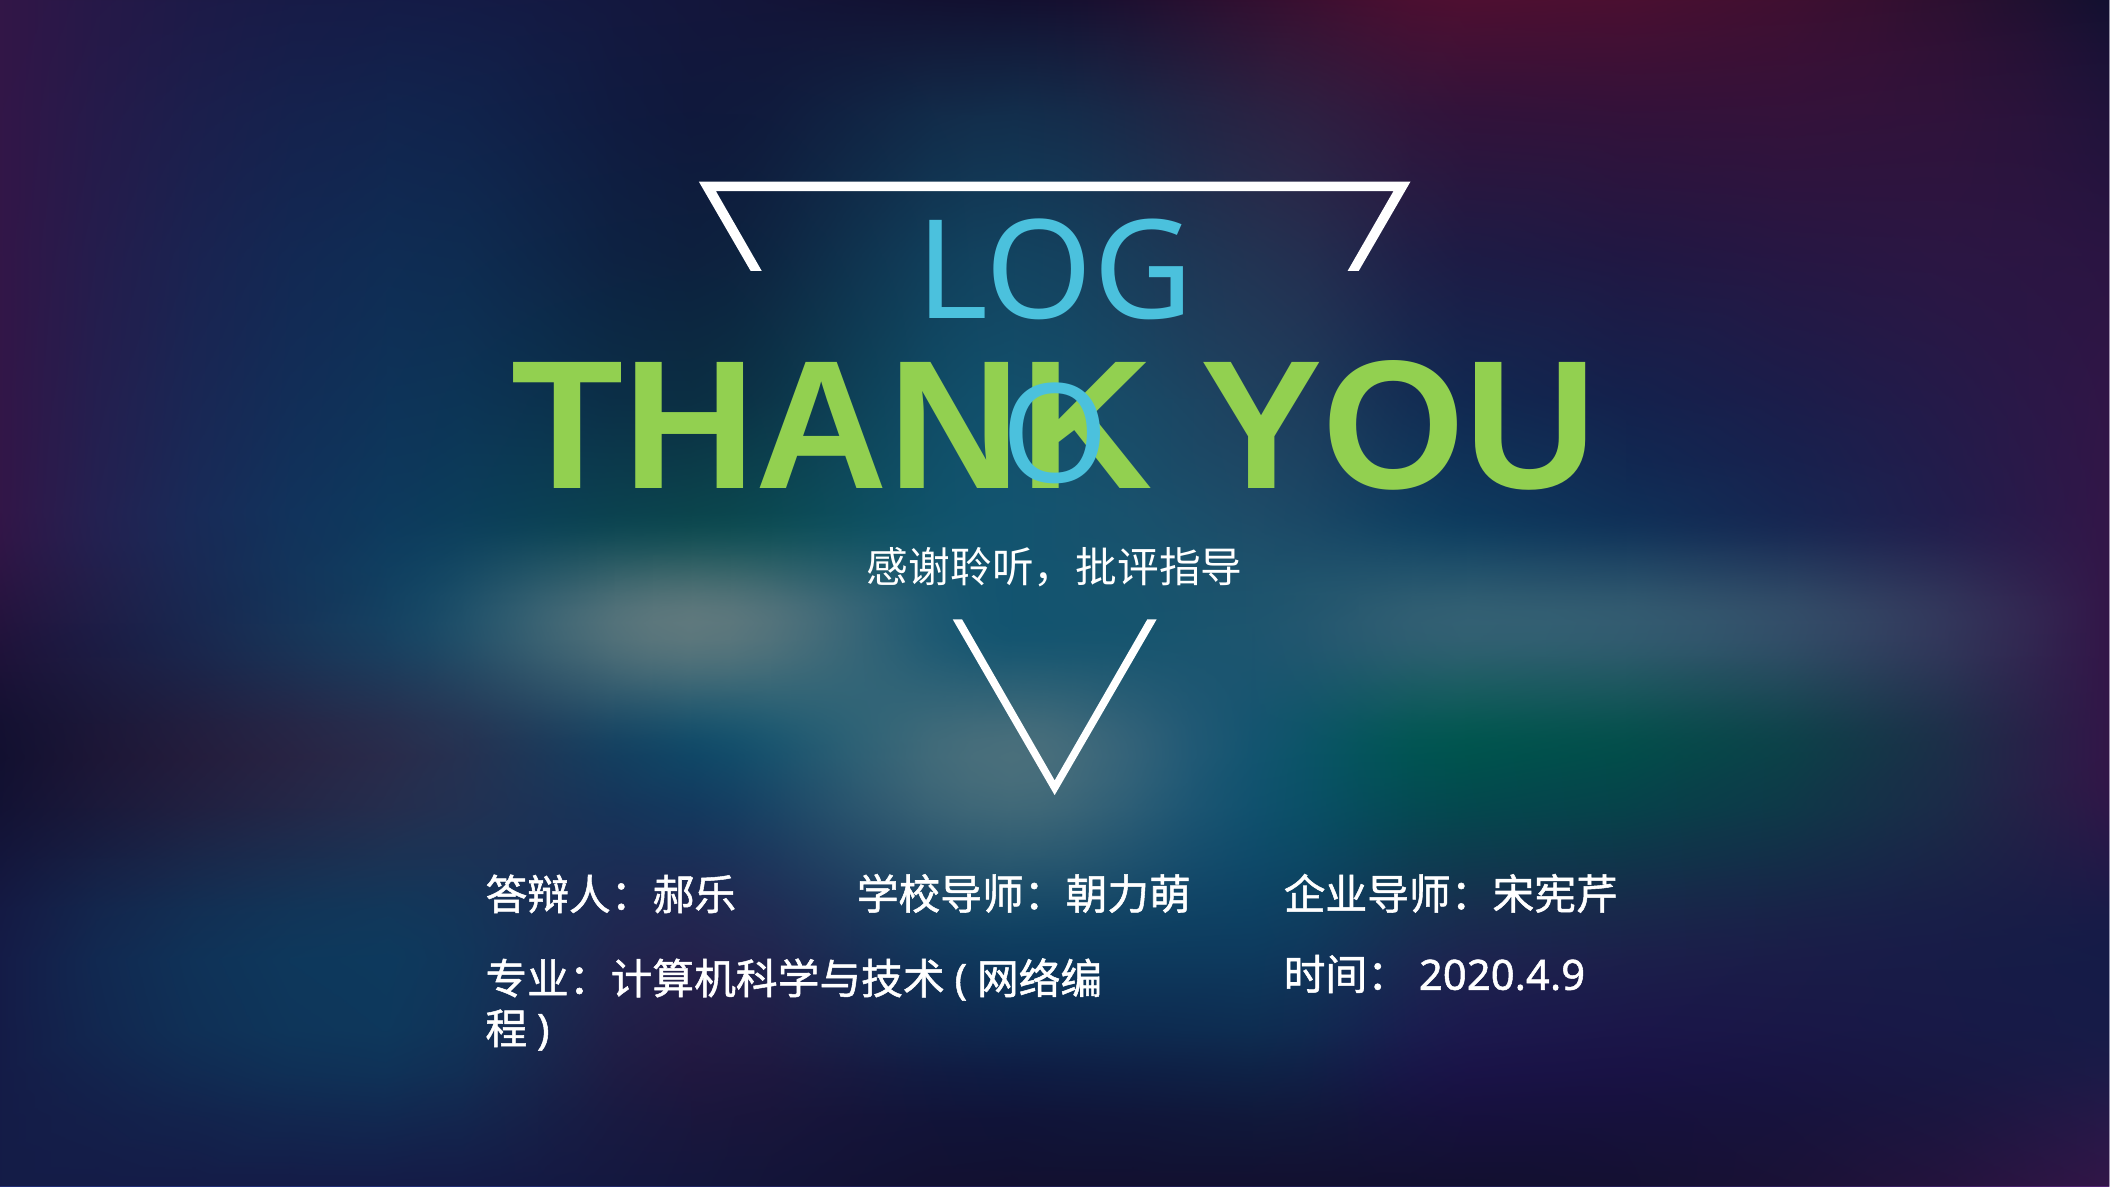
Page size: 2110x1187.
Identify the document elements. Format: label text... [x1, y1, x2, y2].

text_box 学校导师：朝力萌 [842, 860, 1221, 925]
text_box [1245, 180, 1413, 272]
text_box LOGO [864, 180, 1245, 511]
picture [0, 0, 2110, 1187]
text_box 专业：计算机科学与技术(网络编程) [470, 944, 1157, 1060]
text_box 企业导师：宋宪芹 [1268, 860, 1640, 925]
text_box 答辩人：郝乐 [470, 860, 795, 926]
text_box THANK YOU [509, 305, 1600, 526]
text_box 时间：2020.4.9 [1268, 940, 1627, 1006]
text_box [951, 618, 1159, 798]
text_box [697, 180, 864, 272]
text_box 感谢聆听，批评指导 [721, 534, 1389, 597]
